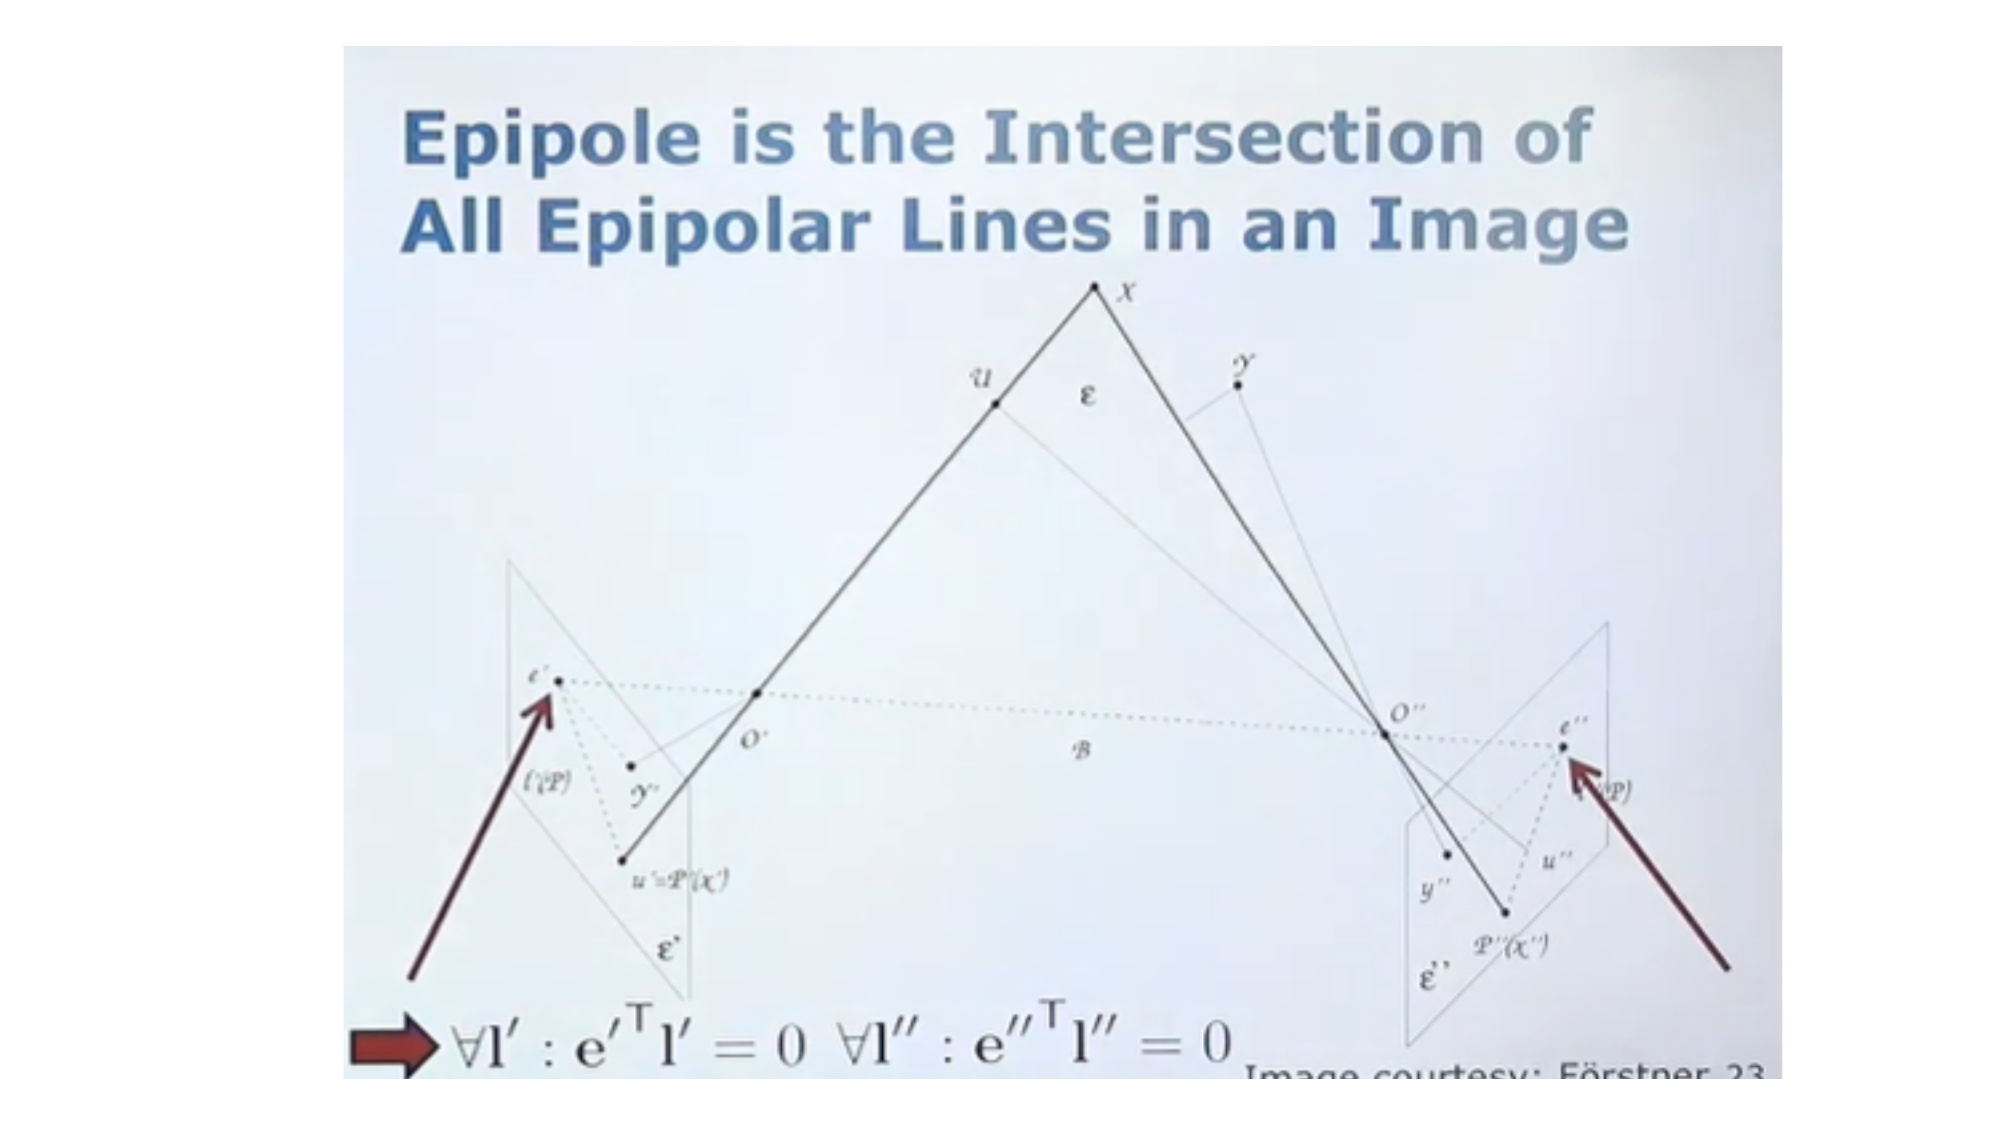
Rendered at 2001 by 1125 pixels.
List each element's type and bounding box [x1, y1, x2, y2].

picture [343, 46, 1783, 1079]
